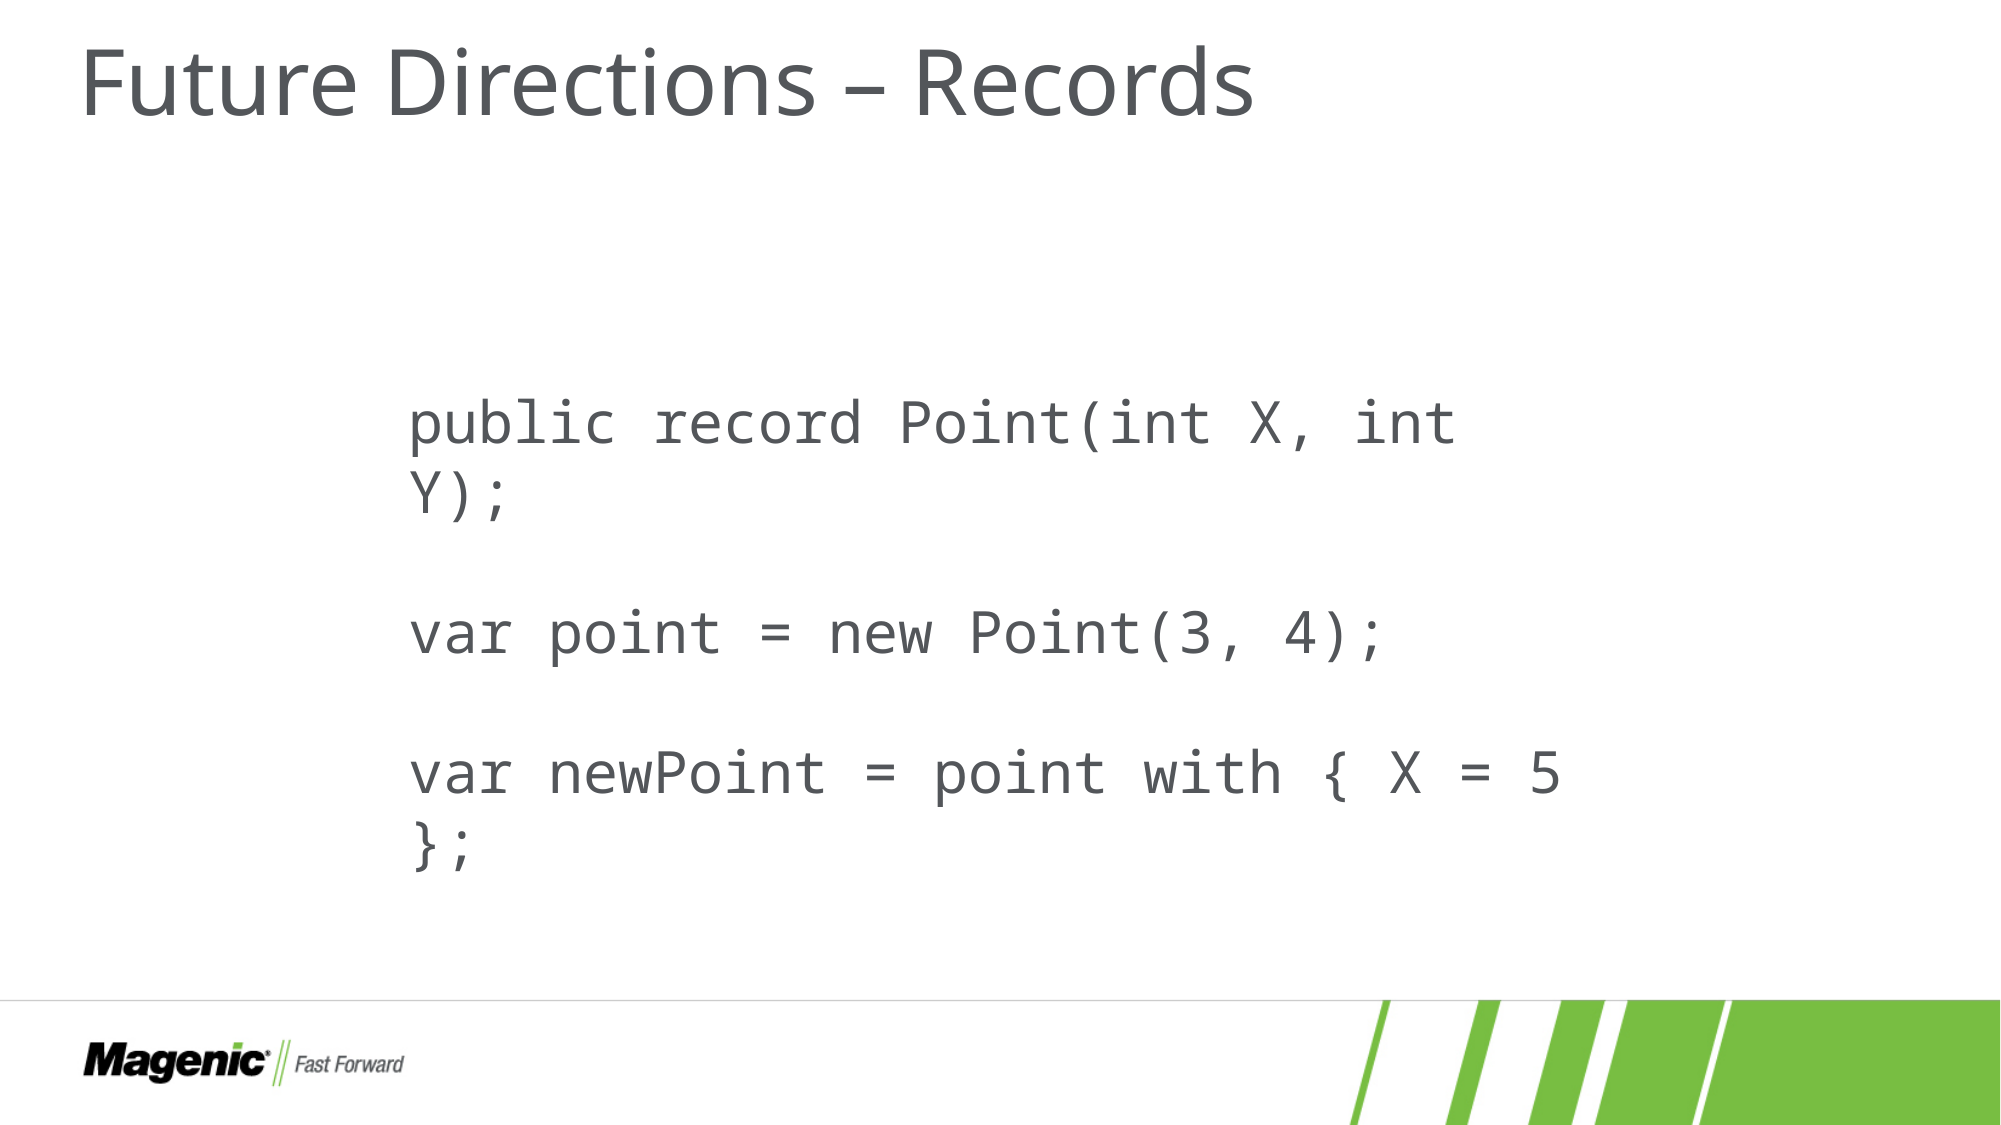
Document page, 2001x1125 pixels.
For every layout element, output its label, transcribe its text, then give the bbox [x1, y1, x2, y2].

text_box public record Point(int X, int Y); var point = new Point(3, 4); var newPoint = point with { X = 5 }; [393, 378, 1607, 883]
title Future Directions – Records [63, 41, 1938, 131]
picture [0, 0, 2001, 1125]
